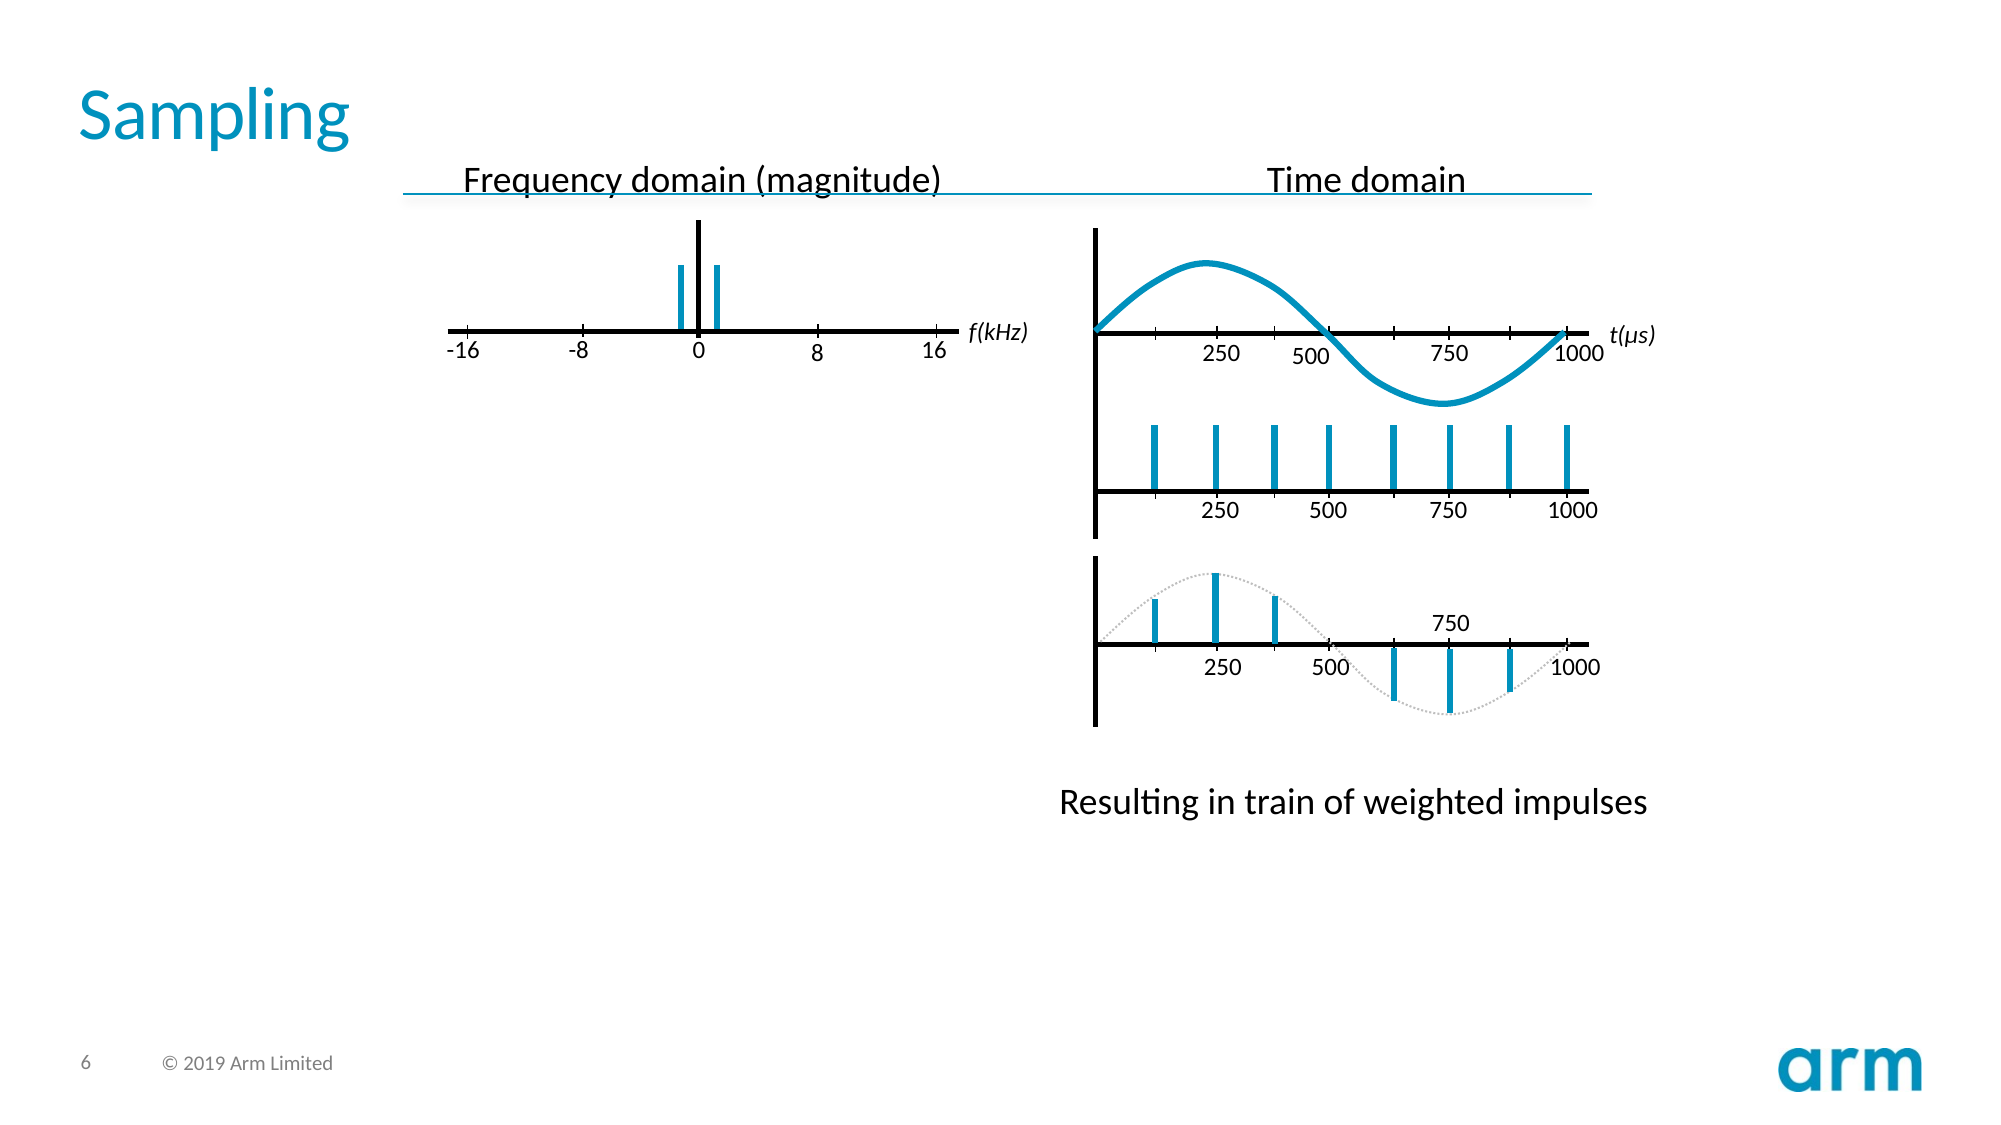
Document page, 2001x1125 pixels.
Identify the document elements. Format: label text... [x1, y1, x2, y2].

picture [1778, 1072, 1794, 1092]
text_box Frequency domain (magnitude) [448, 147, 958, 193]
text_box Frequency domain (magnitude) [448, 201, 958, 207]
text_box Time domain [1252, 195, 1482, 199]
picture [1889, 1048, 1903, 1053]
picture [1803, 1048, 1922, 1092]
text_box Time domain [1252, 201, 1482, 207]
text_box Time domain [1252, 147, 1482, 193]
picture [1788, 1056, 1812, 1083]
picture [1911, 1048, 1922, 1062]
picture [1778, 1048, 1794, 1067]
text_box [446, 220, 1686, 727]
text_box Resulting in train of weighted impulses [1044, 769, 1667, 830]
text_box Frequency domain (magnitude) [448, 195, 958, 199]
title Sampling [78, 78, 1922, 186]
